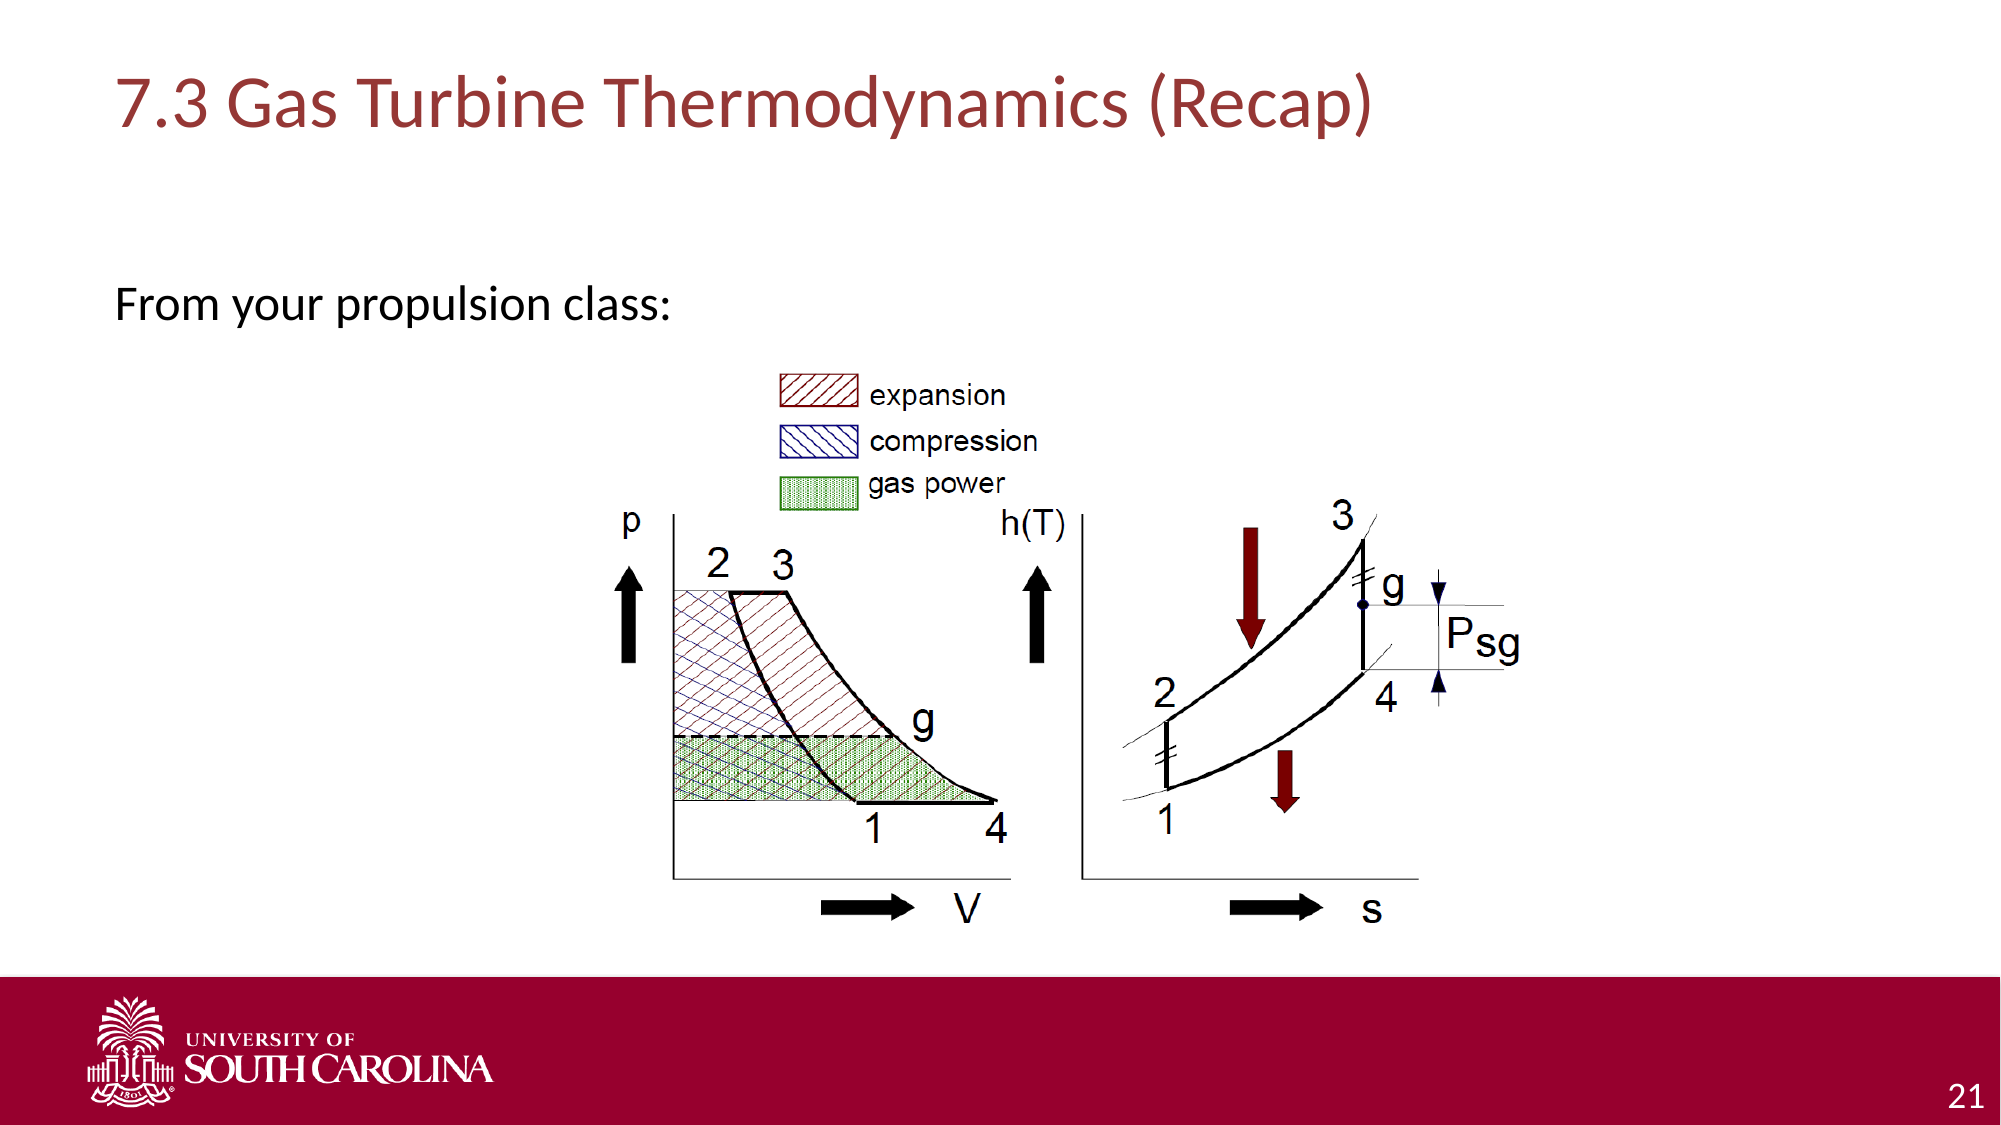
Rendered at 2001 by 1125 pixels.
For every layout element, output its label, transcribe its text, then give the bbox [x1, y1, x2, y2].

picture [606, 360, 1540, 937]
title 7.3 Gas Turbine Thermodynamics (Recap) [99, 45, 1900, 233]
list From your propulsion class: [99, 262, 1900, 937]
picture [0, 979, 744, 1124]
